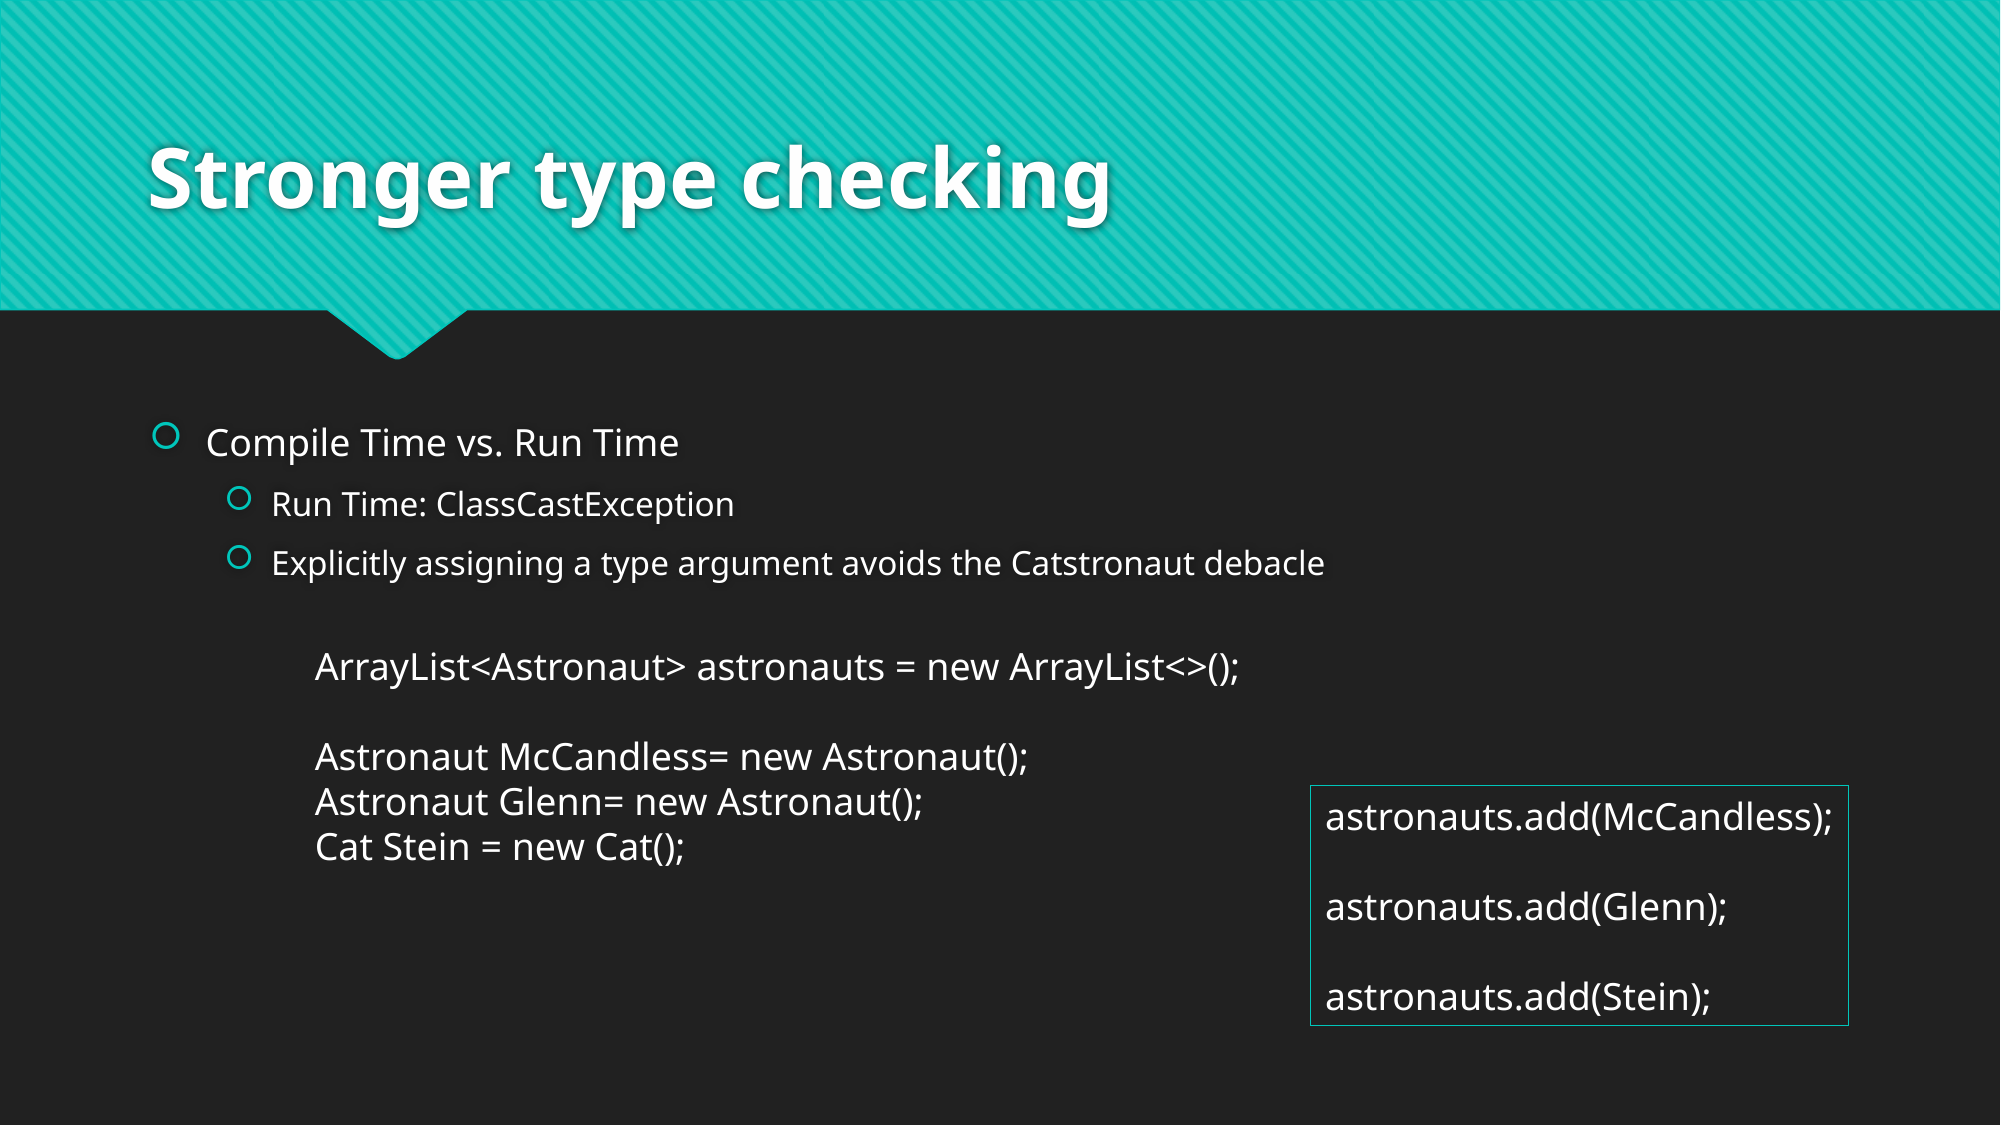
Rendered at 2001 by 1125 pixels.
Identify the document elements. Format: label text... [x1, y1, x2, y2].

text_box ArrayList<Astronaut> astronauts = new ArrayList<>(); Astronaut McCandless= new Astronaut(); Astronaut Glenn= new Astronaut(); Cat Stein = new Cat(); [299, 635, 1531, 921]
title Stronger type checking [132, 73, 1868, 233]
text_box astronauts.add(McCandless); astronauts.add(Glenn); astronauts.add(Stein); [1310, 785, 1849, 1026]
list Compile Time vs. Run Time Run Time: ClassCastException Explicitly assigning a type argument avoids the Catstronaut debacle [134, 364, 1866, 636]
